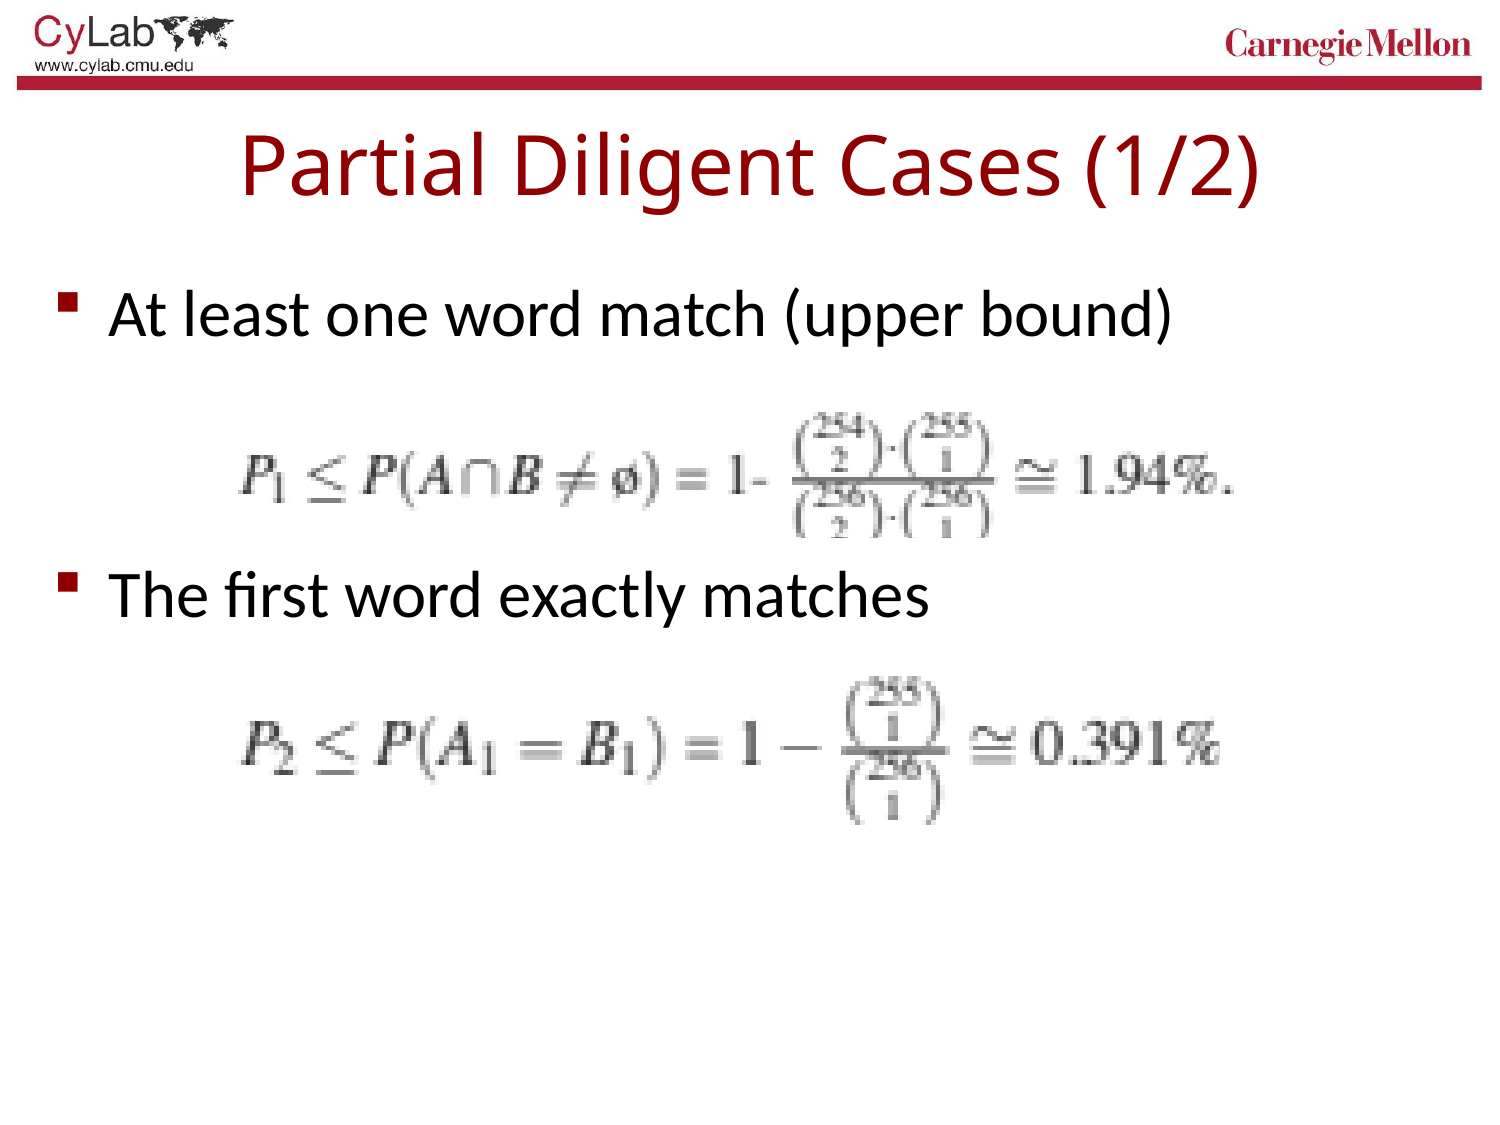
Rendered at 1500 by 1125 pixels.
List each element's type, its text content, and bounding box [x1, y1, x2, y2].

title Partial Diligent Cases (1/2) [0, 87, 1500, 238]
picture [0, 0, 1500, 87]
list At least one word match (upper bound) The first word exactly matches [37, 262, 1463, 788]
picture [213, 676, 1220, 825]
picture [213, 412, 1248, 538]
